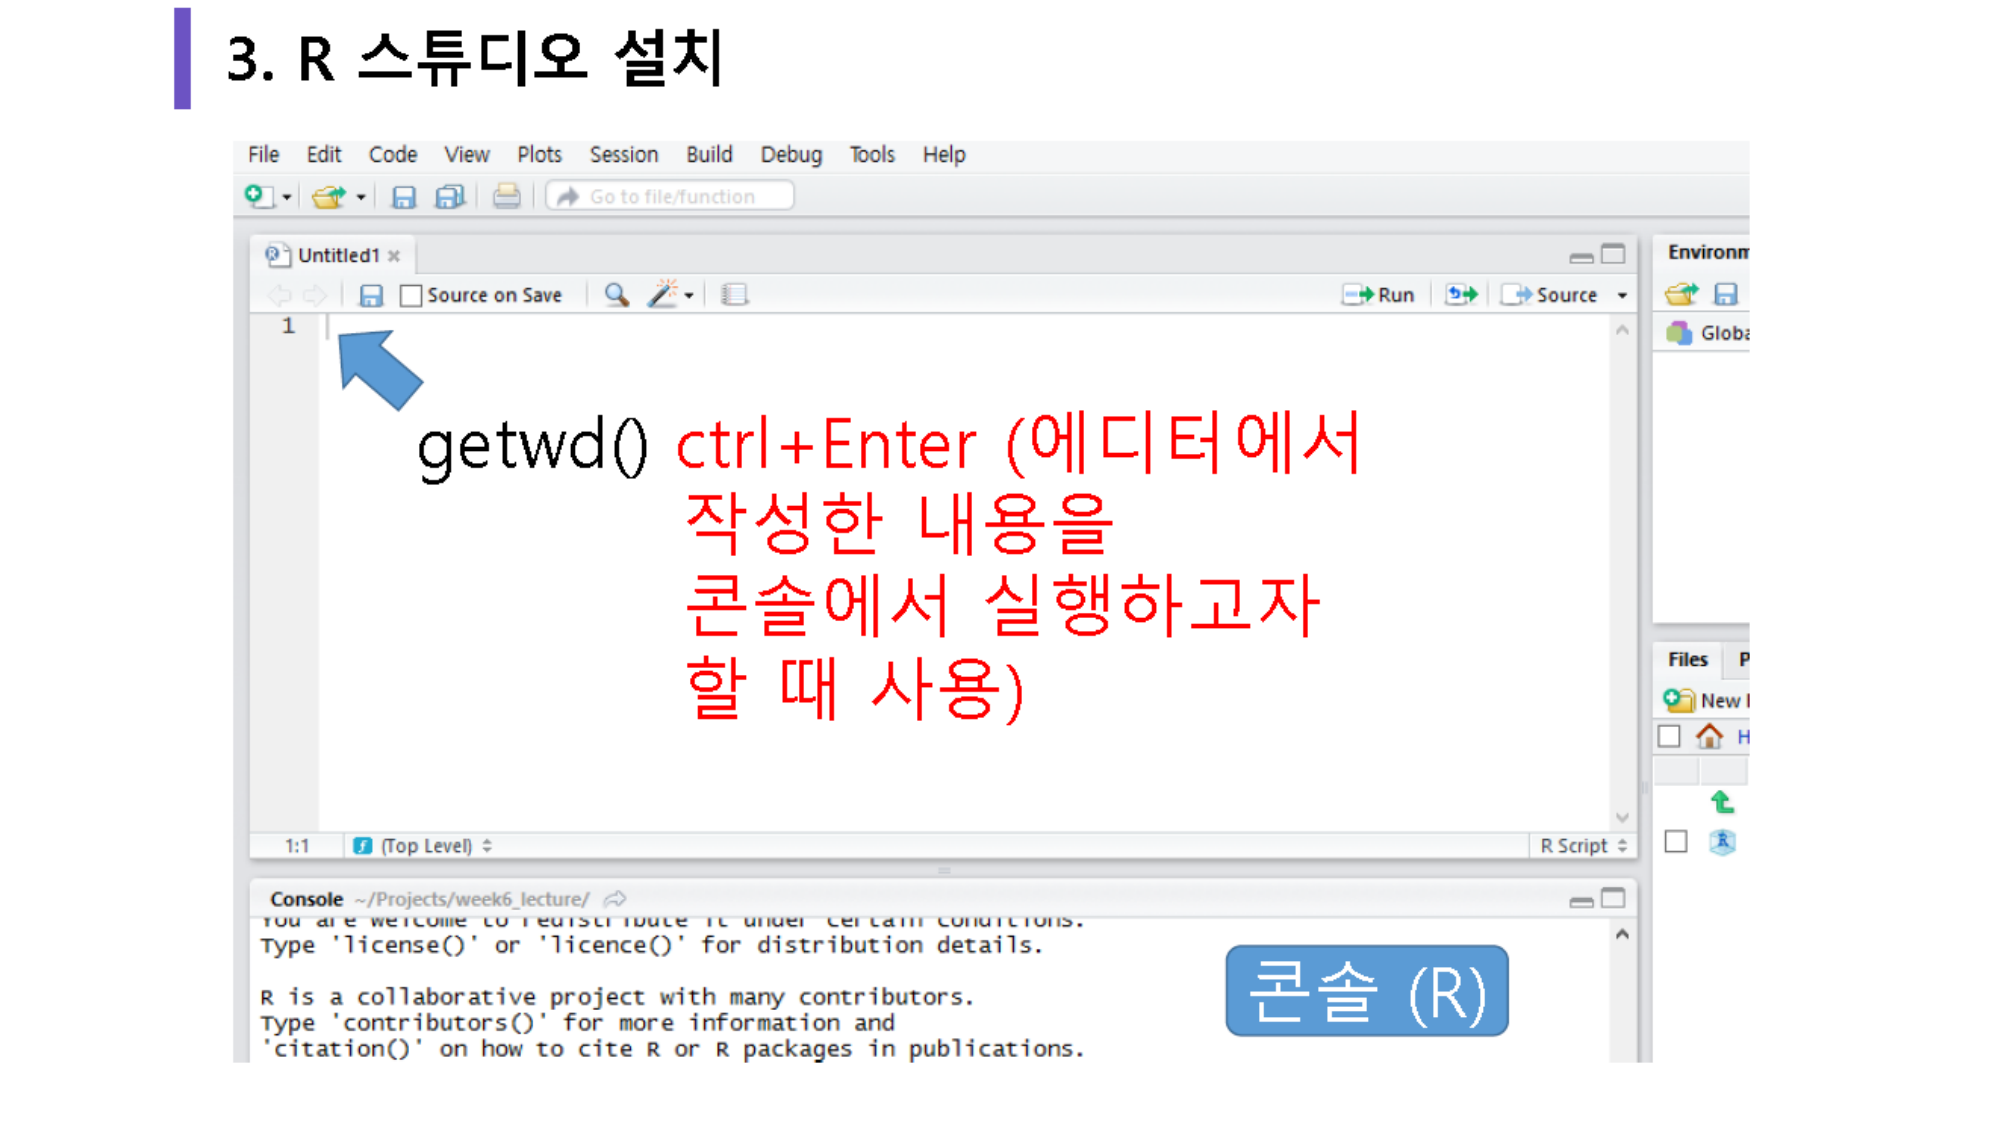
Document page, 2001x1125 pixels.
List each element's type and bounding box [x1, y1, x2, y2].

picture [126, 0, 1874, 1125]
